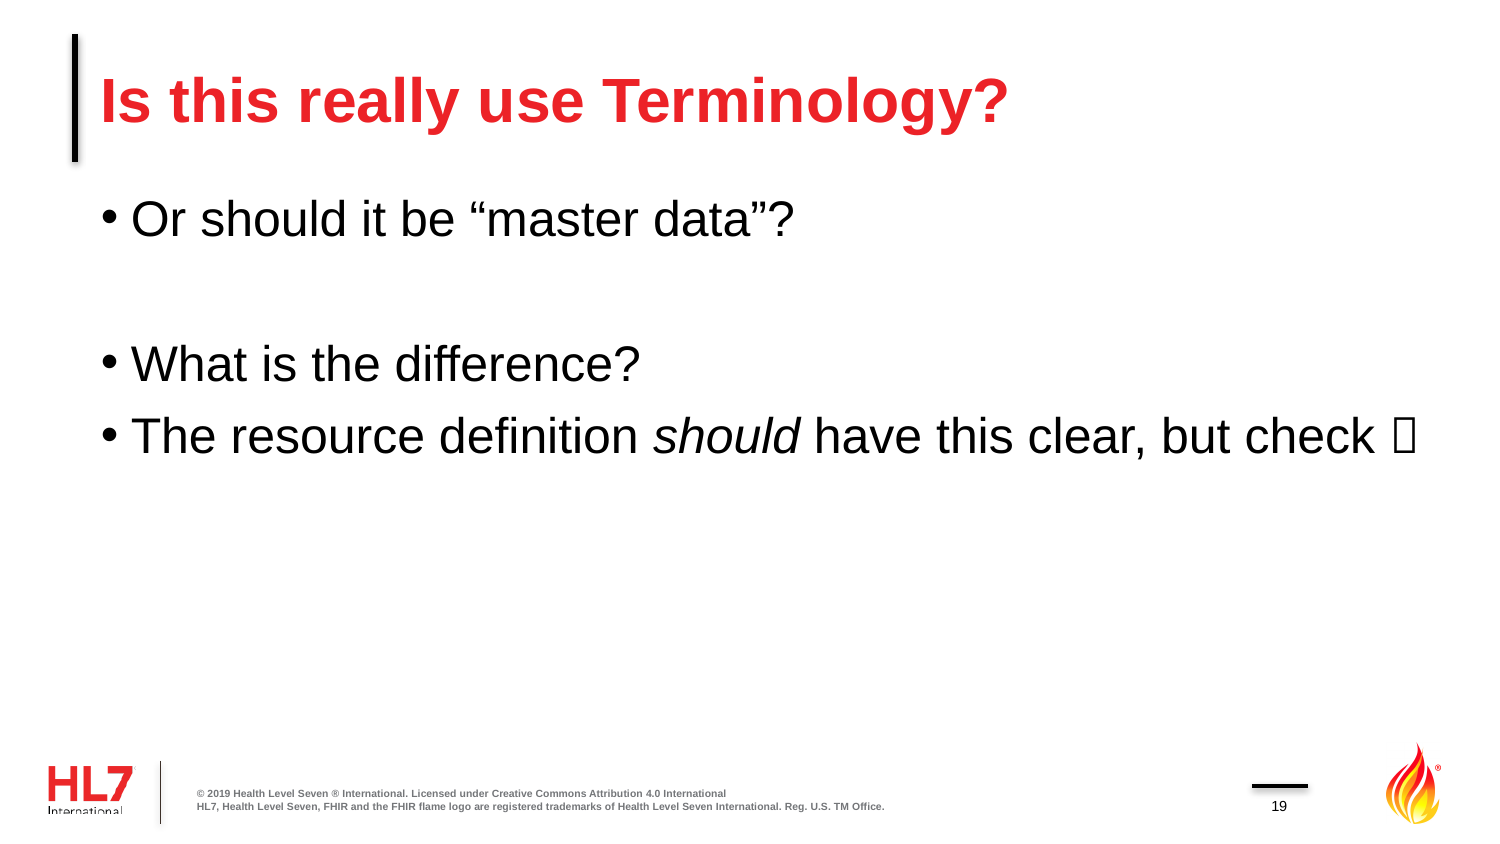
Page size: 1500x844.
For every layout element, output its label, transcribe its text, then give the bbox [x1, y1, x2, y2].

title Is this really use Terminology? [100, 33, 1451, 163]
footer © 2019 Health Level Seven ® International. Licensed under Creative Commons Attribution 4.0 International HL7, Health Level Seven, FHIR and the FHIR flame logo are registered trademarks of Health Level Seven International. Reg. U.S. TM Office. [196, 786, 941, 813]
list Or should it be “master data”? What is the difference? The resource definition should have this clear, but check  [100, 186, 1451, 740]
picture [1386, 742, 1441, 824]
slide_number 19 [1257, 788, 1302, 815]
